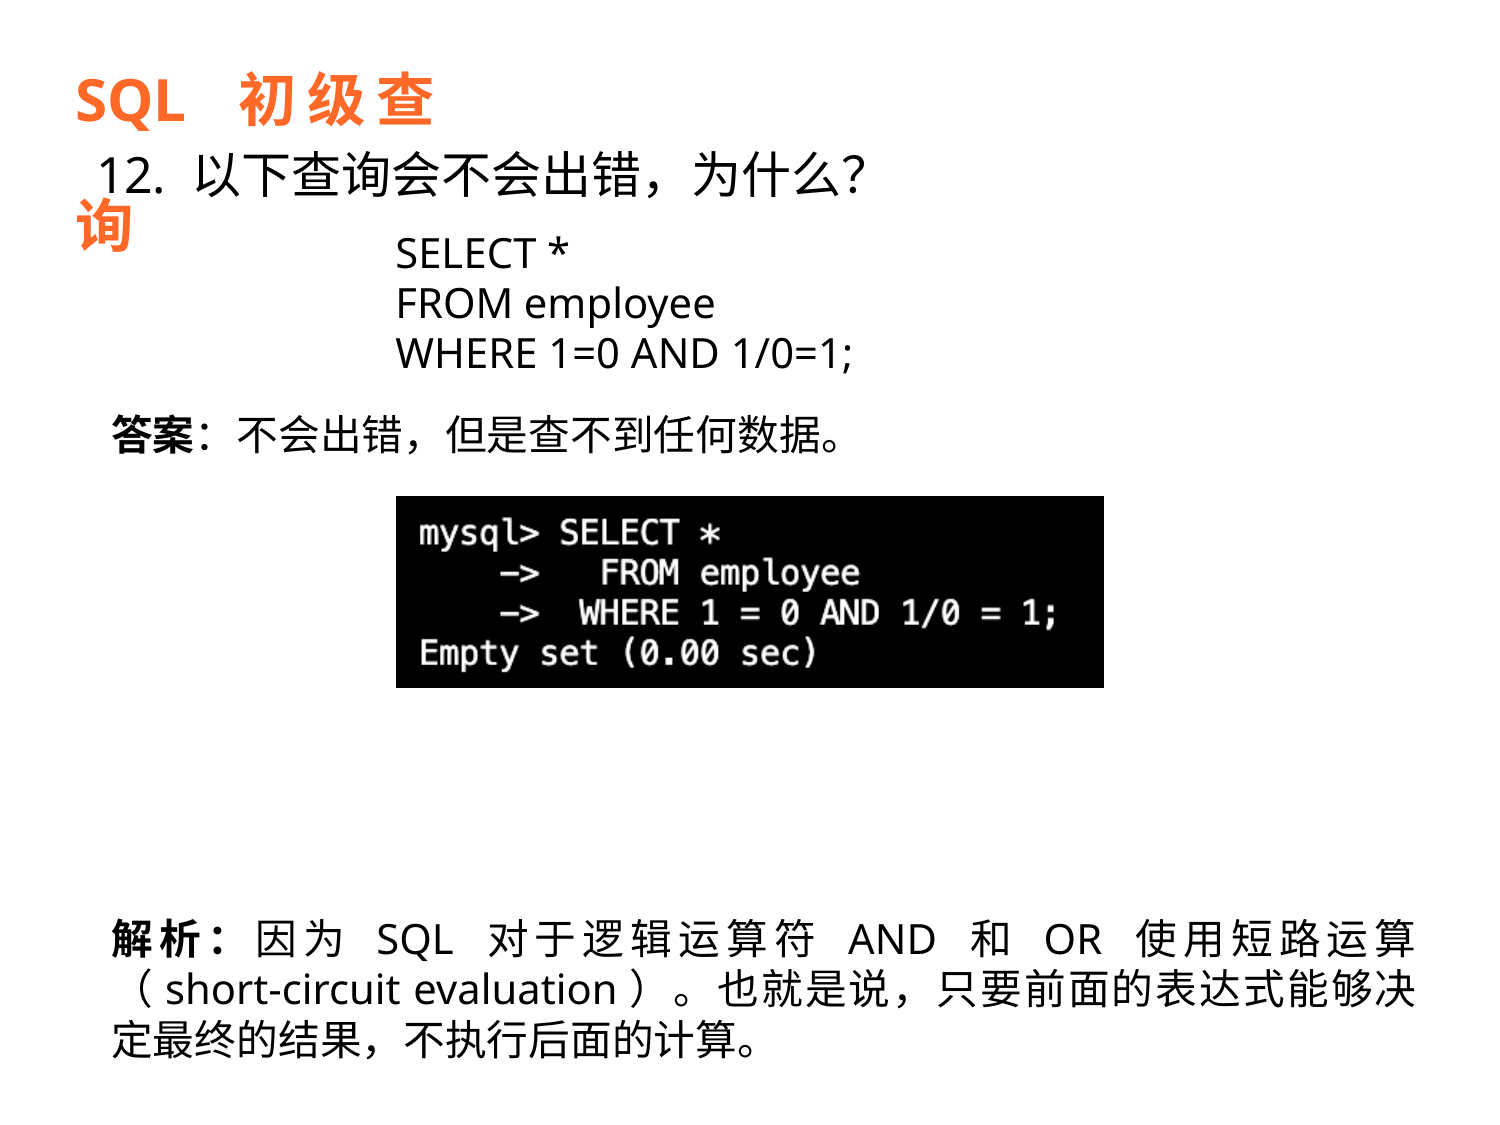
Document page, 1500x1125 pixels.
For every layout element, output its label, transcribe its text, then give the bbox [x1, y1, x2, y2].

text_box 12. 以下查询会不会出错，为什么？ [81, 135, 1412, 211]
picture [396, 495, 1104, 689]
text_box 答案：不会出错，但是查不到任何数据。 [96, 401, 1452, 467]
text_box SELECT * FROM employee WHERE 1=0 AND 1/0=1; [380, 219, 869, 385]
text_box SQL 初级查询 [60, 0, 451, 141]
text_box 解析：因为 SQL 对于逻辑运算符 AND 和 OR 使用短路运算（short-circuit evaluation）。也就是说，只要前面的表达式能够决定最终的结果，不执行后面的计算。 [96, 905, 1432, 1071]
